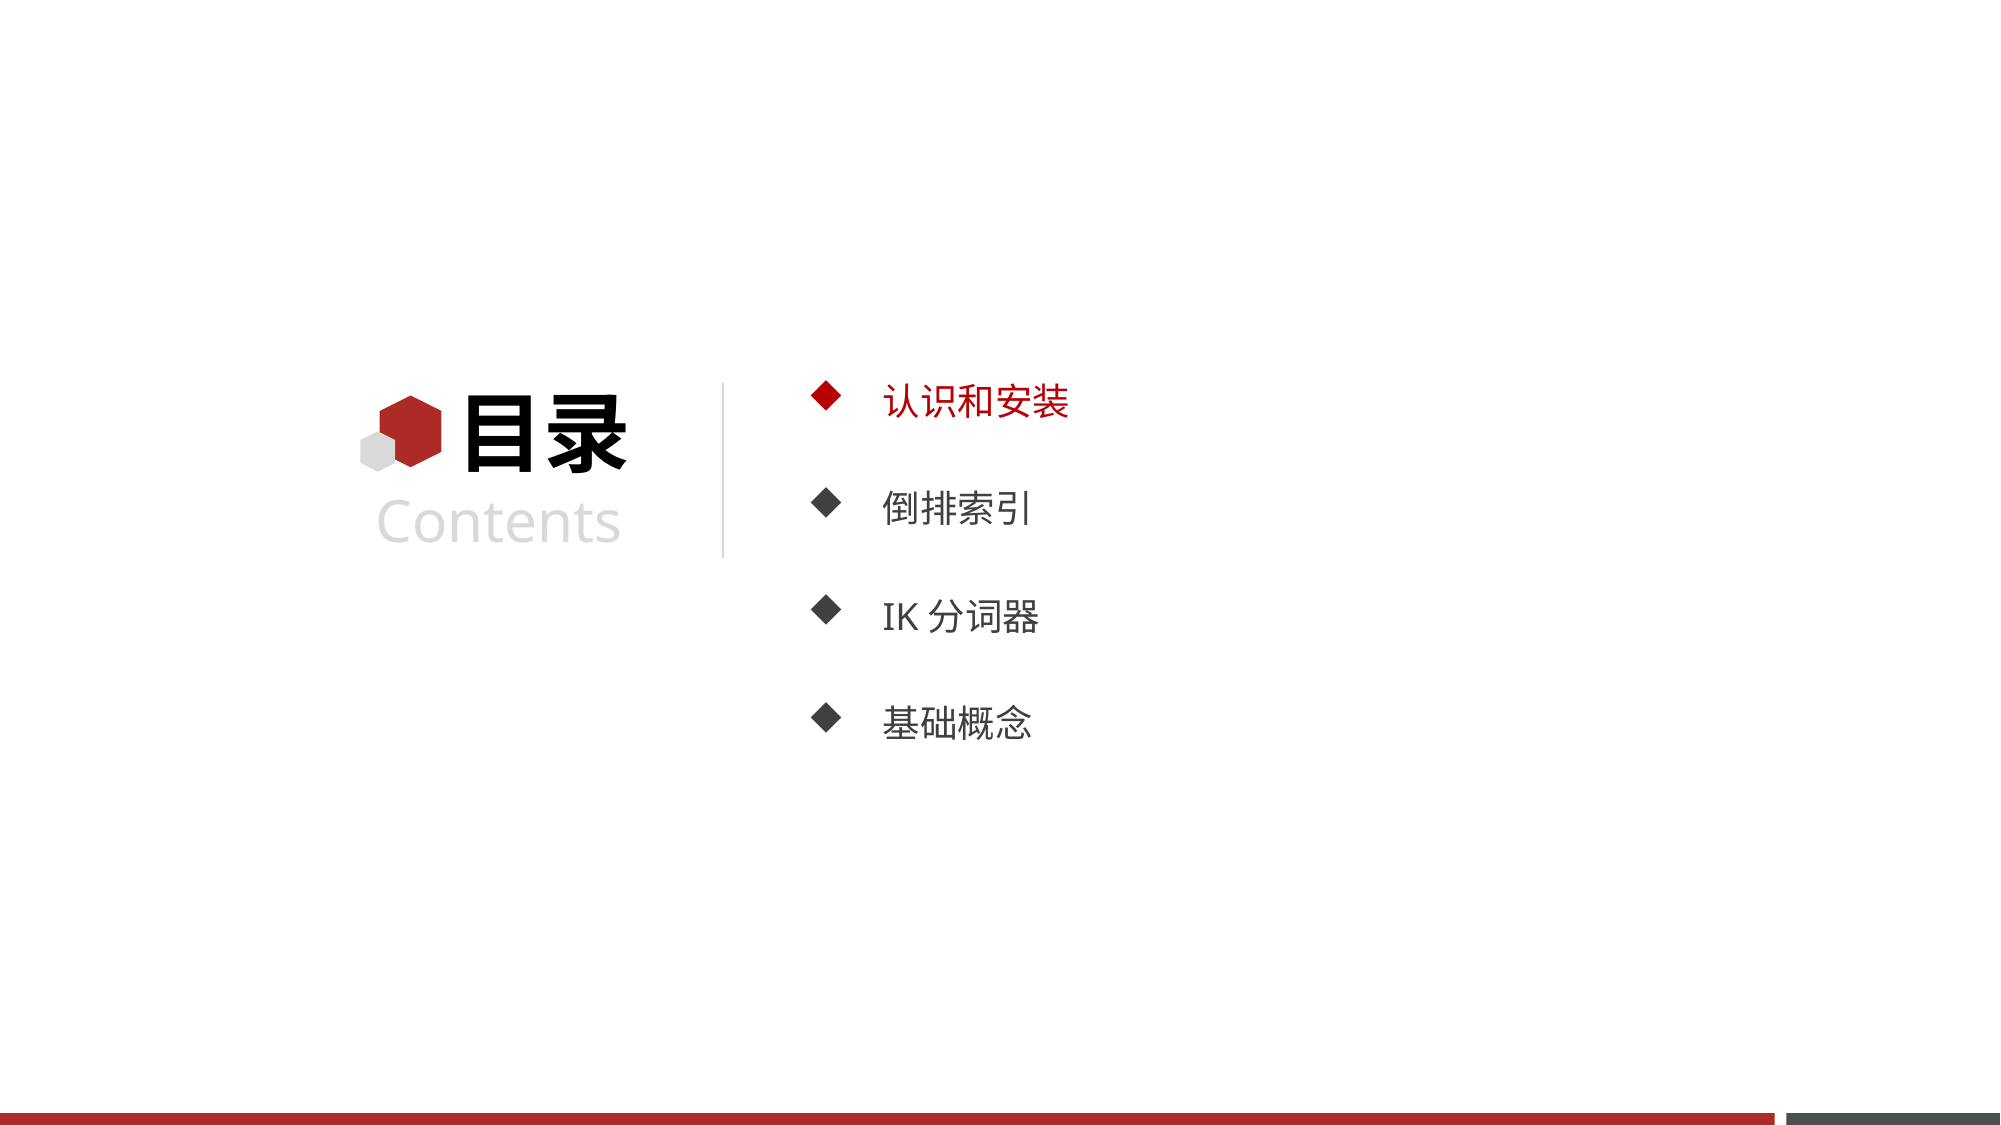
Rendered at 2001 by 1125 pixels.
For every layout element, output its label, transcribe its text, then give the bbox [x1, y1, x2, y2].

text_box 基础概念 [792, 667, 1773, 778]
text_box IK分词器 [792, 563, 1773, 667]
text_box 倒排索引 [792, 452, 1773, 563]
list 认识和安装 [792, 345, 1773, 452]
